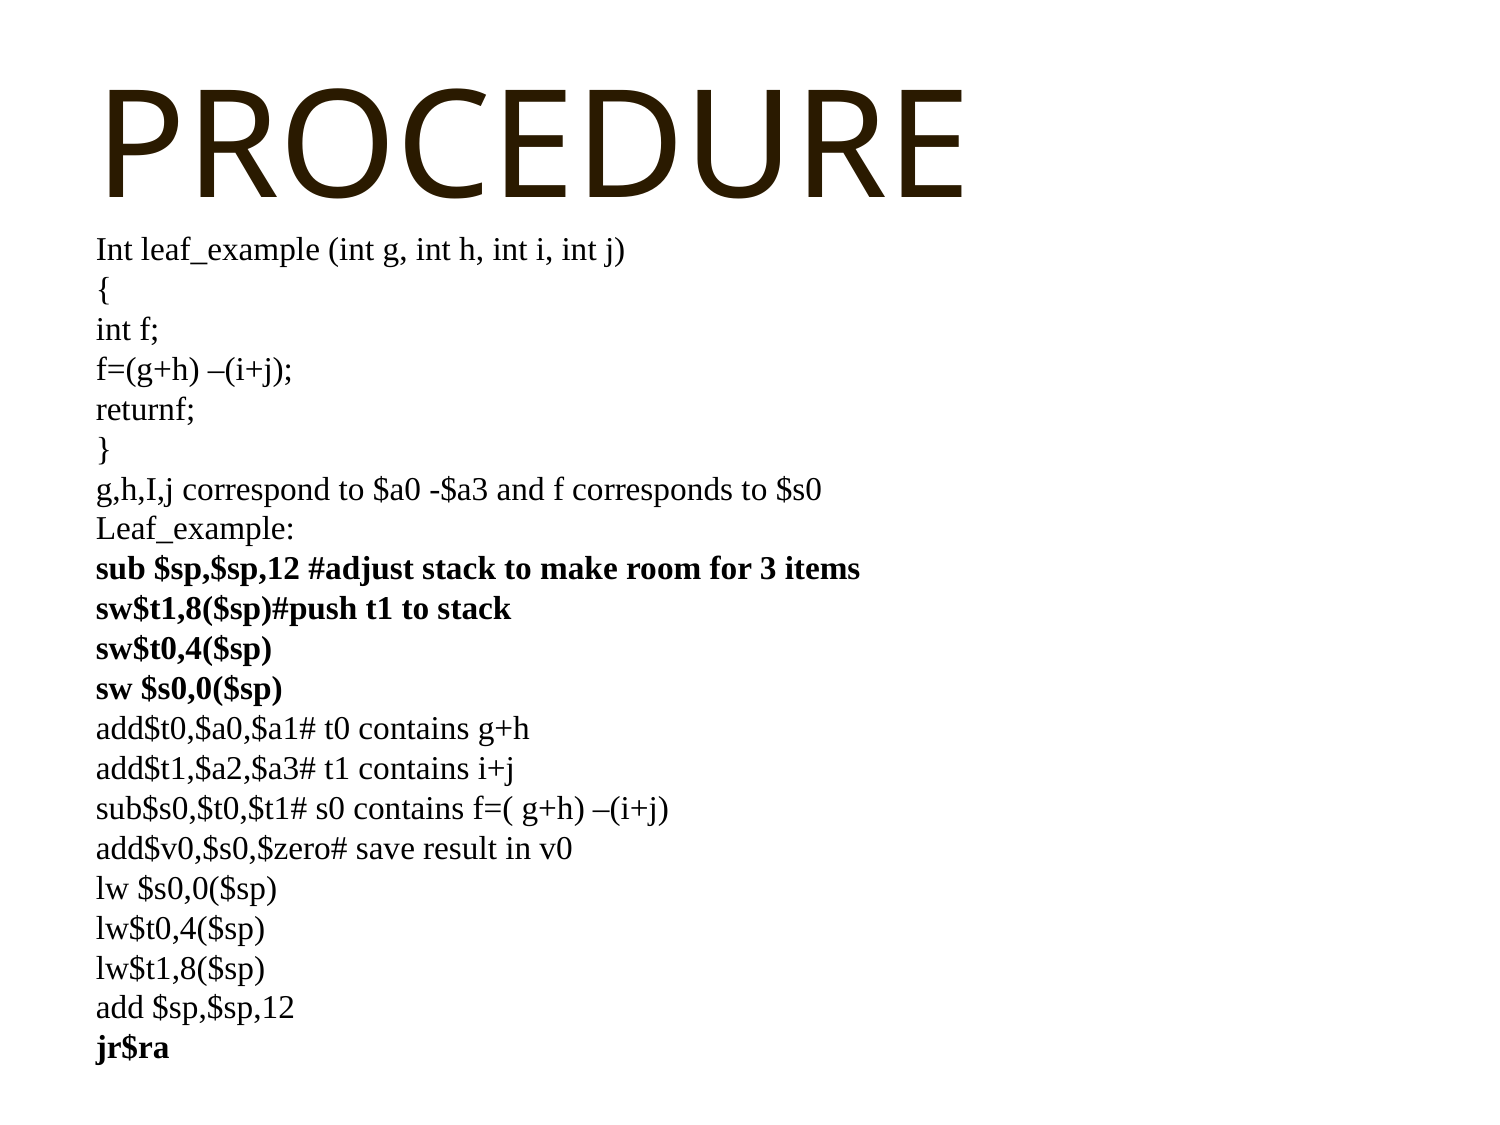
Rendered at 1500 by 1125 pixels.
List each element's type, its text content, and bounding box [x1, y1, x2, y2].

text_box PROCEDURE Int leaf_example (int g, int h, int i, int j) { int f; f=(g+h) –(i+j); returnf; } g,h,I,j correspond to $a0 -$a3 and f corresponds to $s0 Leaf_example: sub $sp,$sp,12 #adjust stack to make room for 3 items sw$t1,8($sp)#push t1 to stack sw$t0,4($sp) sw $s0,0($sp) add$t0,$a0,$a1# t0 contains g+h add$t1,$a2,$a3# t1 contains i+j sub$s0,$t0,$t1# s0 contains f=( g+h) –(i+j) add$v0,$s0,$zero# save result in v0 lw $s0,0($sp) lw$t0,4($sp) lw$t1,8($sp) add $sp,$sp,12 jr$ra [81, 39, 1363, 1073]
